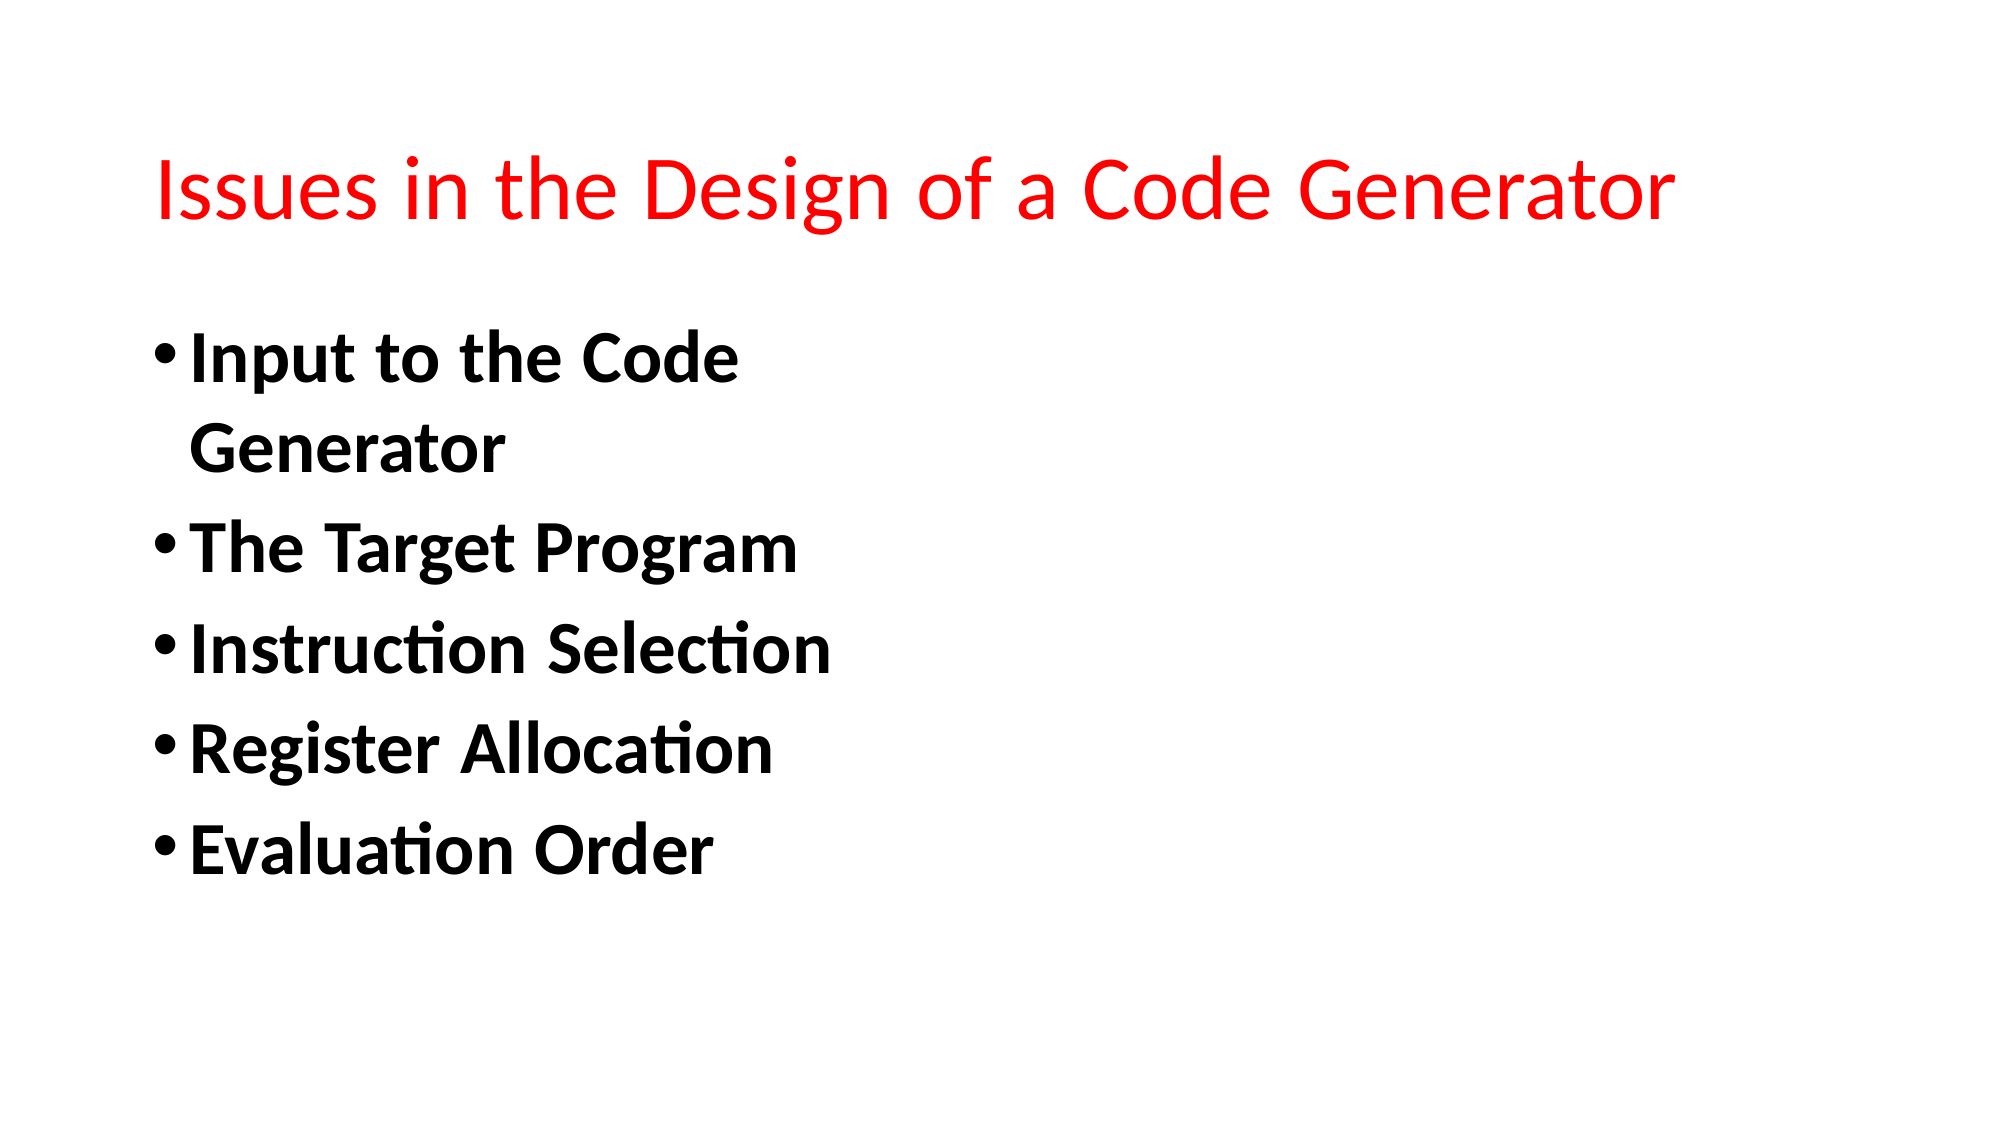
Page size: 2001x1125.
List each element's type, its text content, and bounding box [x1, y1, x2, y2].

text_box Input to the Code Generator The Target Program Instruction Selection Register Allocation Evaluation Order [150, 307, 1073, 890]
title Issues in the Design of a Code Generator [137, 59, 1863, 278]
